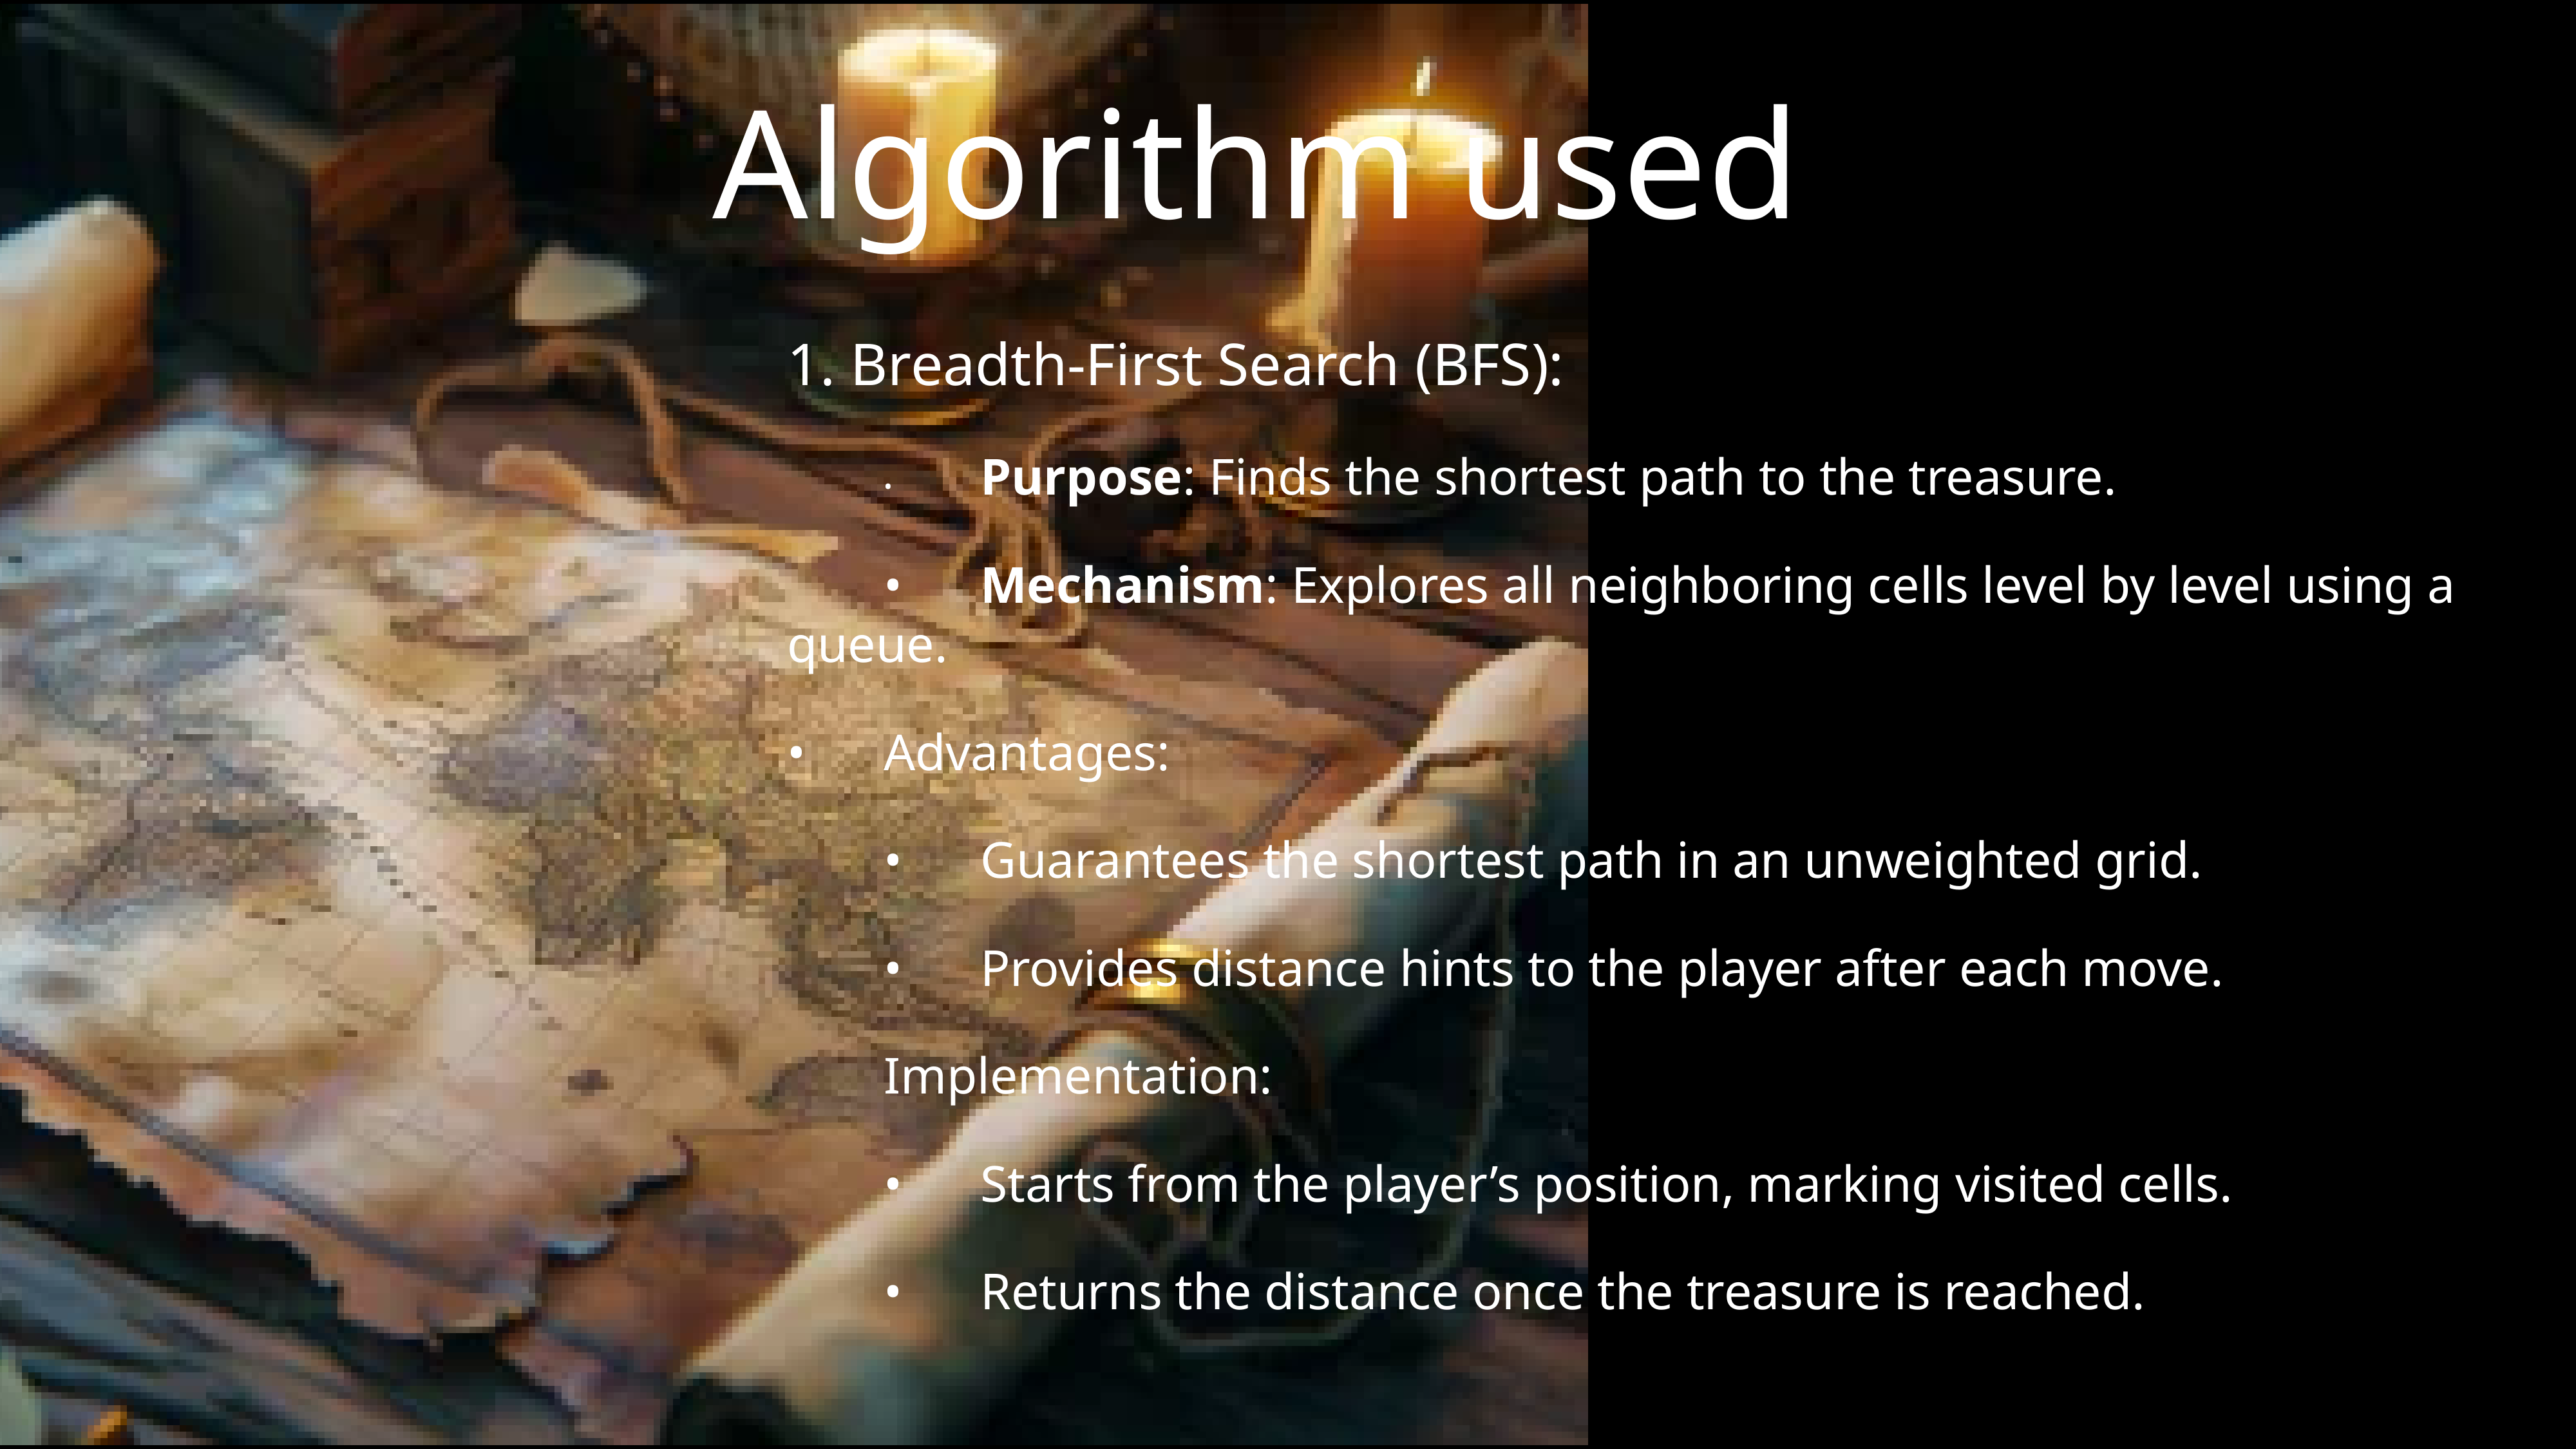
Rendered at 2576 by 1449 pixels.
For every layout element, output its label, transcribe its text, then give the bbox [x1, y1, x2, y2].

list 1. Breadth-First Search (BFS): • Purpose: Finds the shortest path to the treasure. • Mechanism: Explores all neighboring cells level by level using a queue. • Advantages: • Guarantees the shortest path in an unweighted grid. • Provides distance hints to the player after each move. Implementation: • Starts from the player’s position, marking visited cells. • Returns the distance once the treasure is reached. [1588, 299, 2515, 1348]
title Algorithm used [1588, 37, 2347, 279]
picture [0, 4, 1588, 1445]
